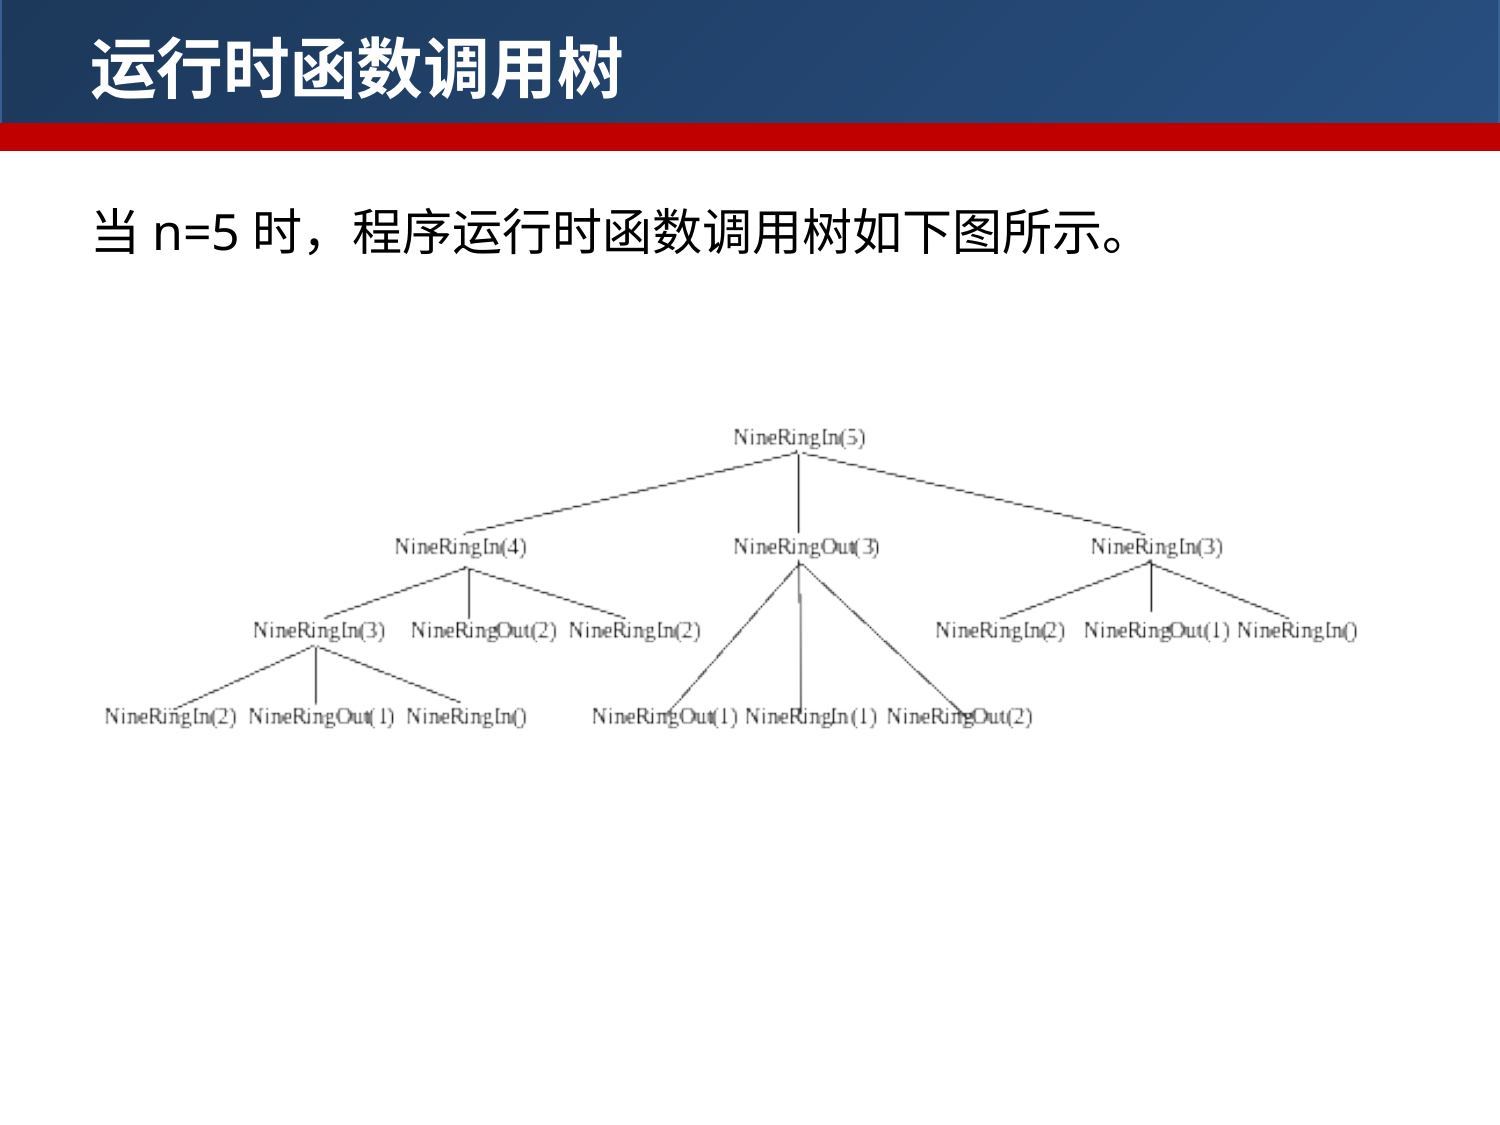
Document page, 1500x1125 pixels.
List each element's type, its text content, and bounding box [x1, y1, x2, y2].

list 运行时函数调用树 [74, 18, 1459, 109]
picture [88, 420, 1376, 734]
list 当n=5时，程序运行时函数调用树如下图所示。 [74, 162, 1426, 1022]
